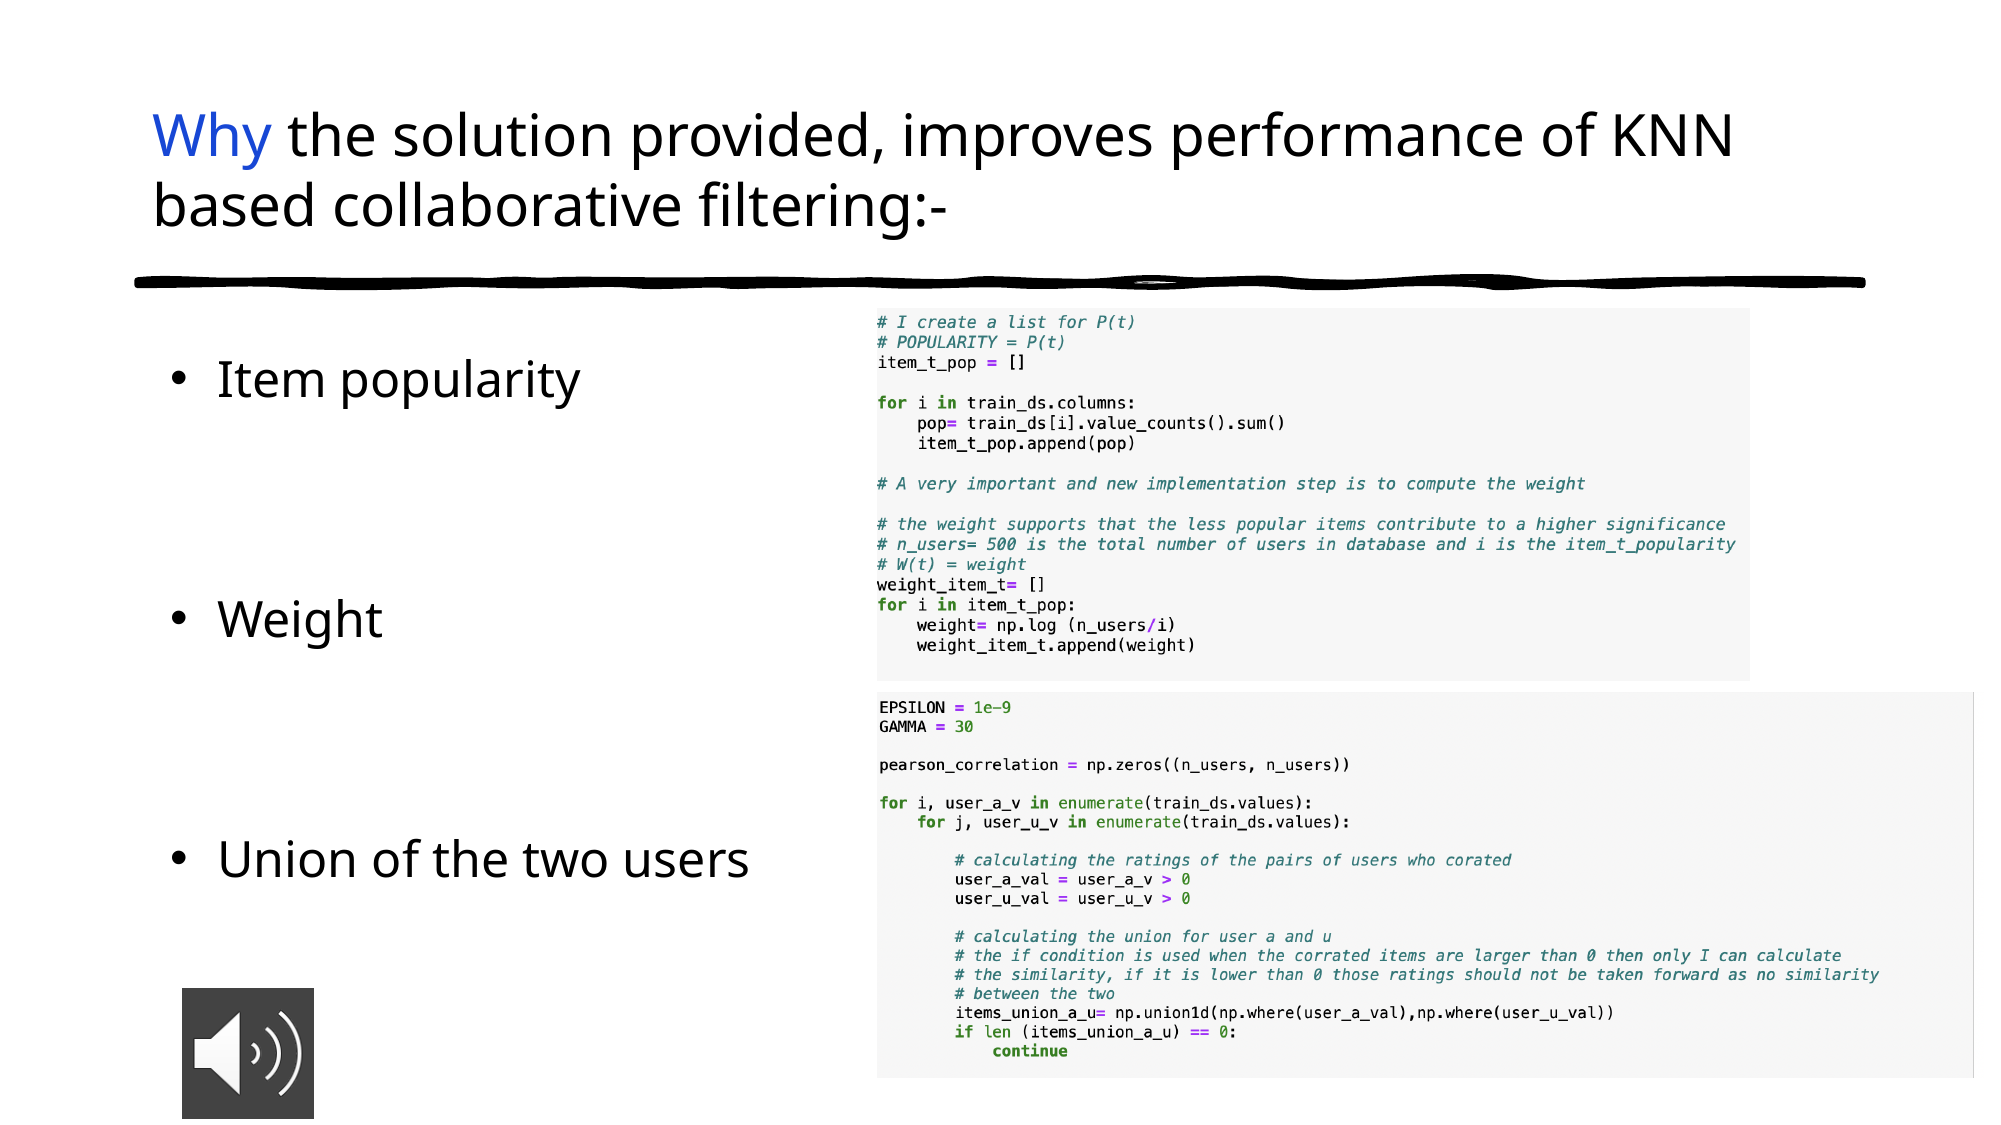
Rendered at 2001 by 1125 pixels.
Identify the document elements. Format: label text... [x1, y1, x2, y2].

title Why the solution provided, improves performance of KNN based collaborative filtering:- [137, 59, 1863, 278]
text_box Item popularity Weight Union of the two users [155, 339, 852, 1125]
picture [181, 986, 315, 1121]
picture [877, 308, 1750, 681]
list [877, 692, 1984, 1078]
